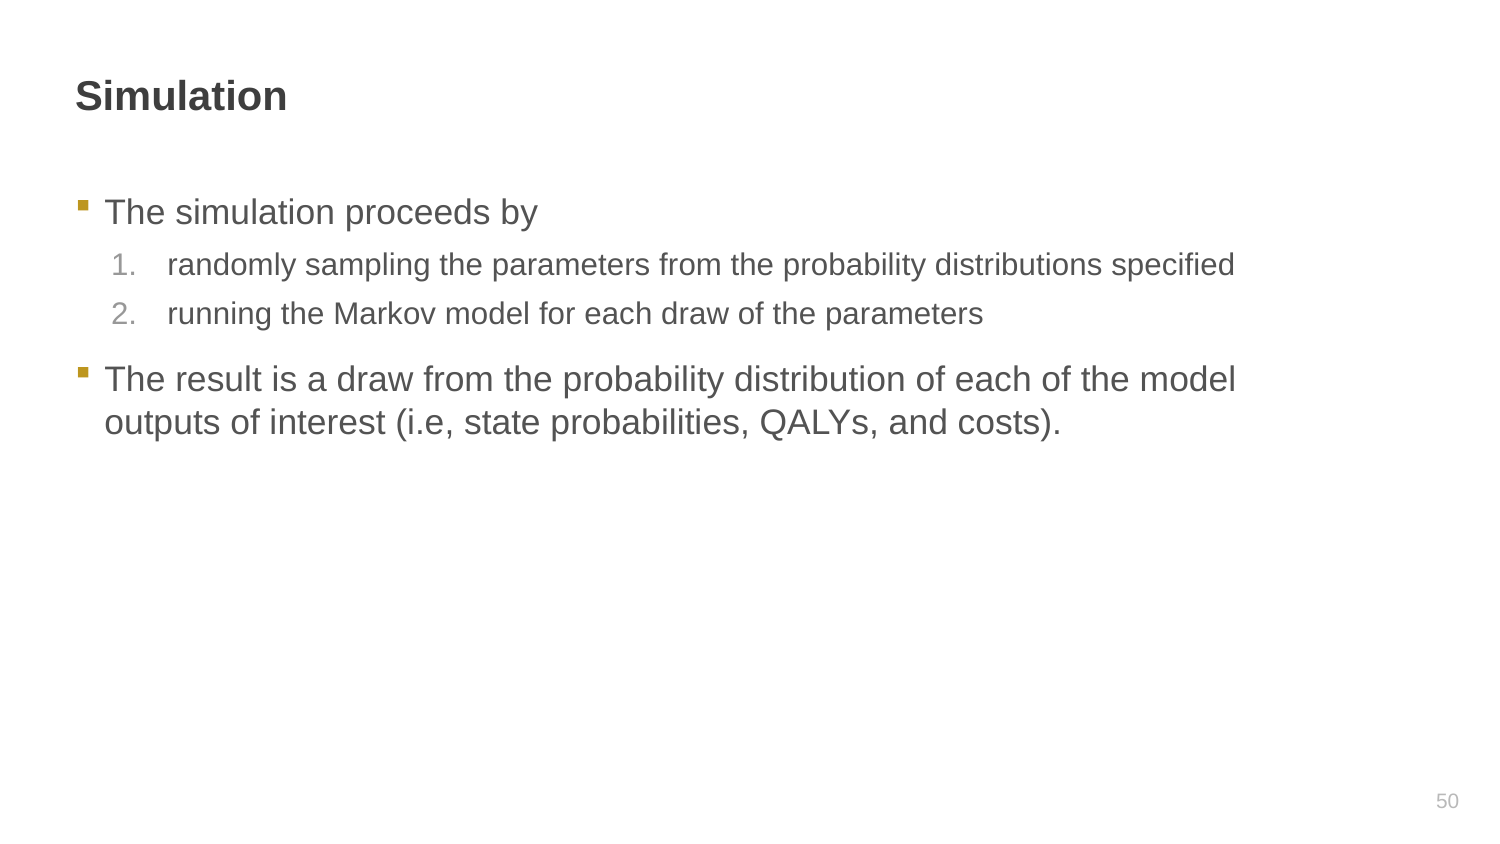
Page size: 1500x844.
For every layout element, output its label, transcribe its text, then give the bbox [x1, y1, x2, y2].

title Simulation [75, 0, 1325, 188]
list The simulation proceeds by randomly sampling the parameters from the probability distributions specified running the Markov model for each draw of the parameters The result is a draw from the probability distribution of each of the model outputs of interest (i.e, state probabilities, QALYs, and costs). [75, 188, 1325, 745]
slide_number 49 [1393, 777, 1475, 823]
